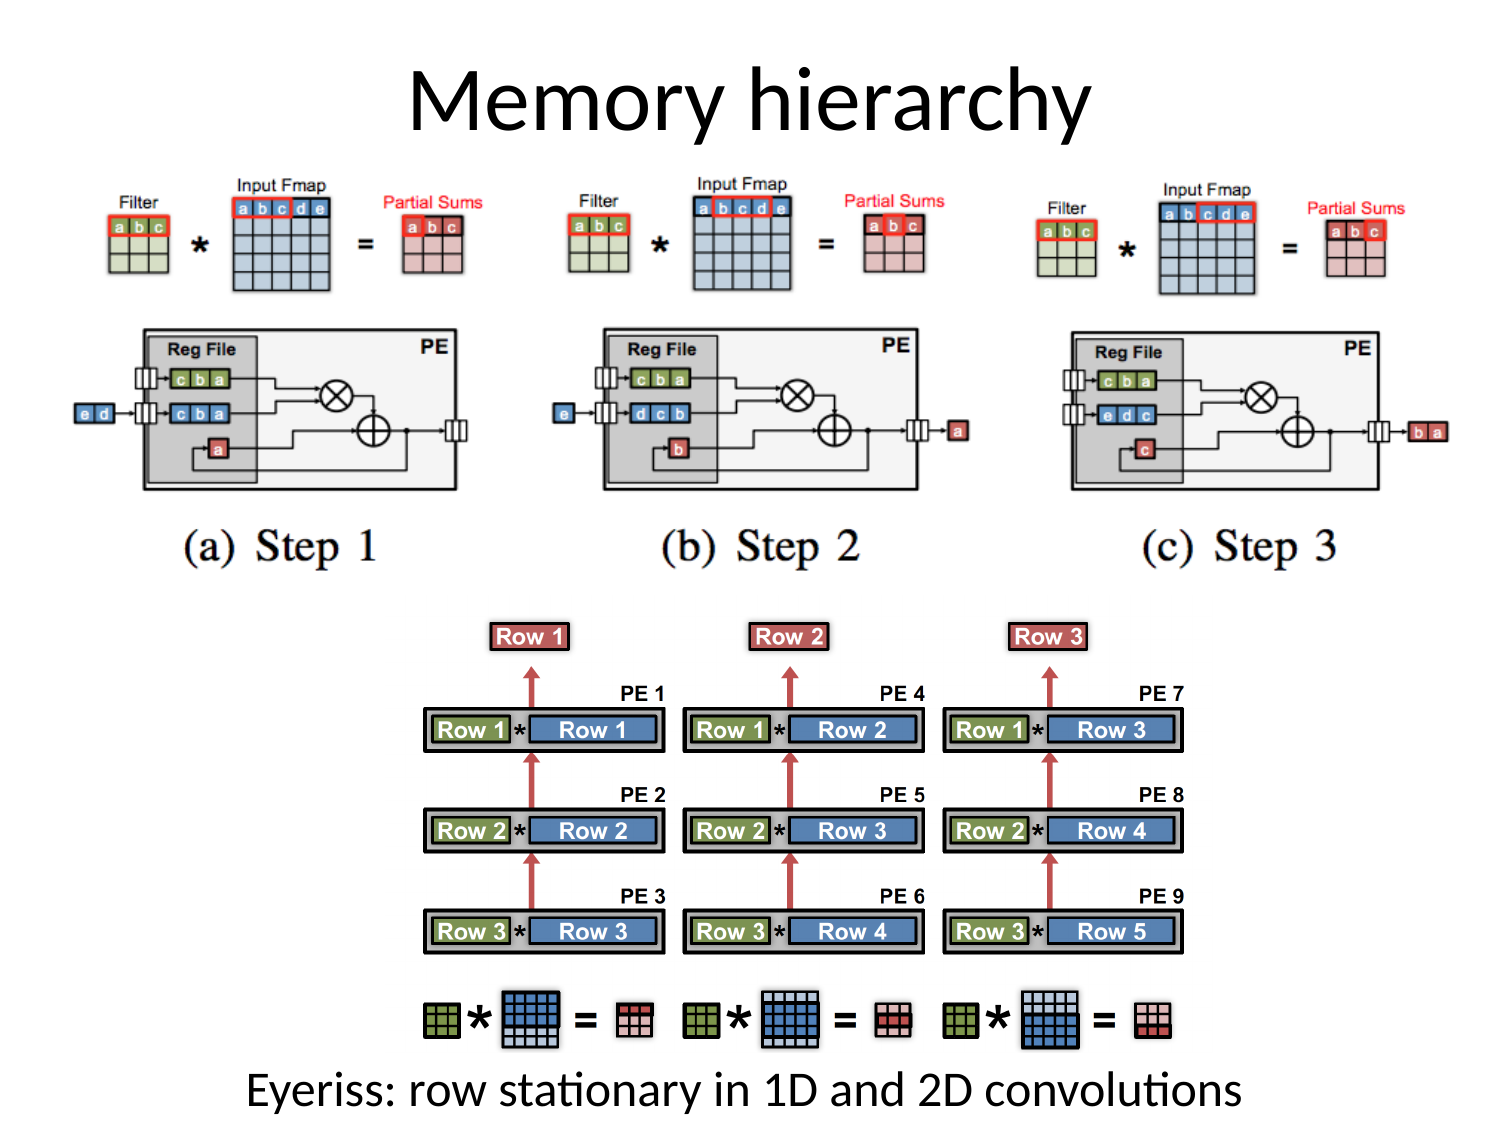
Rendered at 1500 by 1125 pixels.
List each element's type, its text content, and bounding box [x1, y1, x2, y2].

title Memory hierarchy [75, 0, 1425, 151]
picture [0, 152, 1475, 1053]
text_box Eyeriss: row stationary in 1D and 2D convolutions [0, 1049, 1500, 1124]
